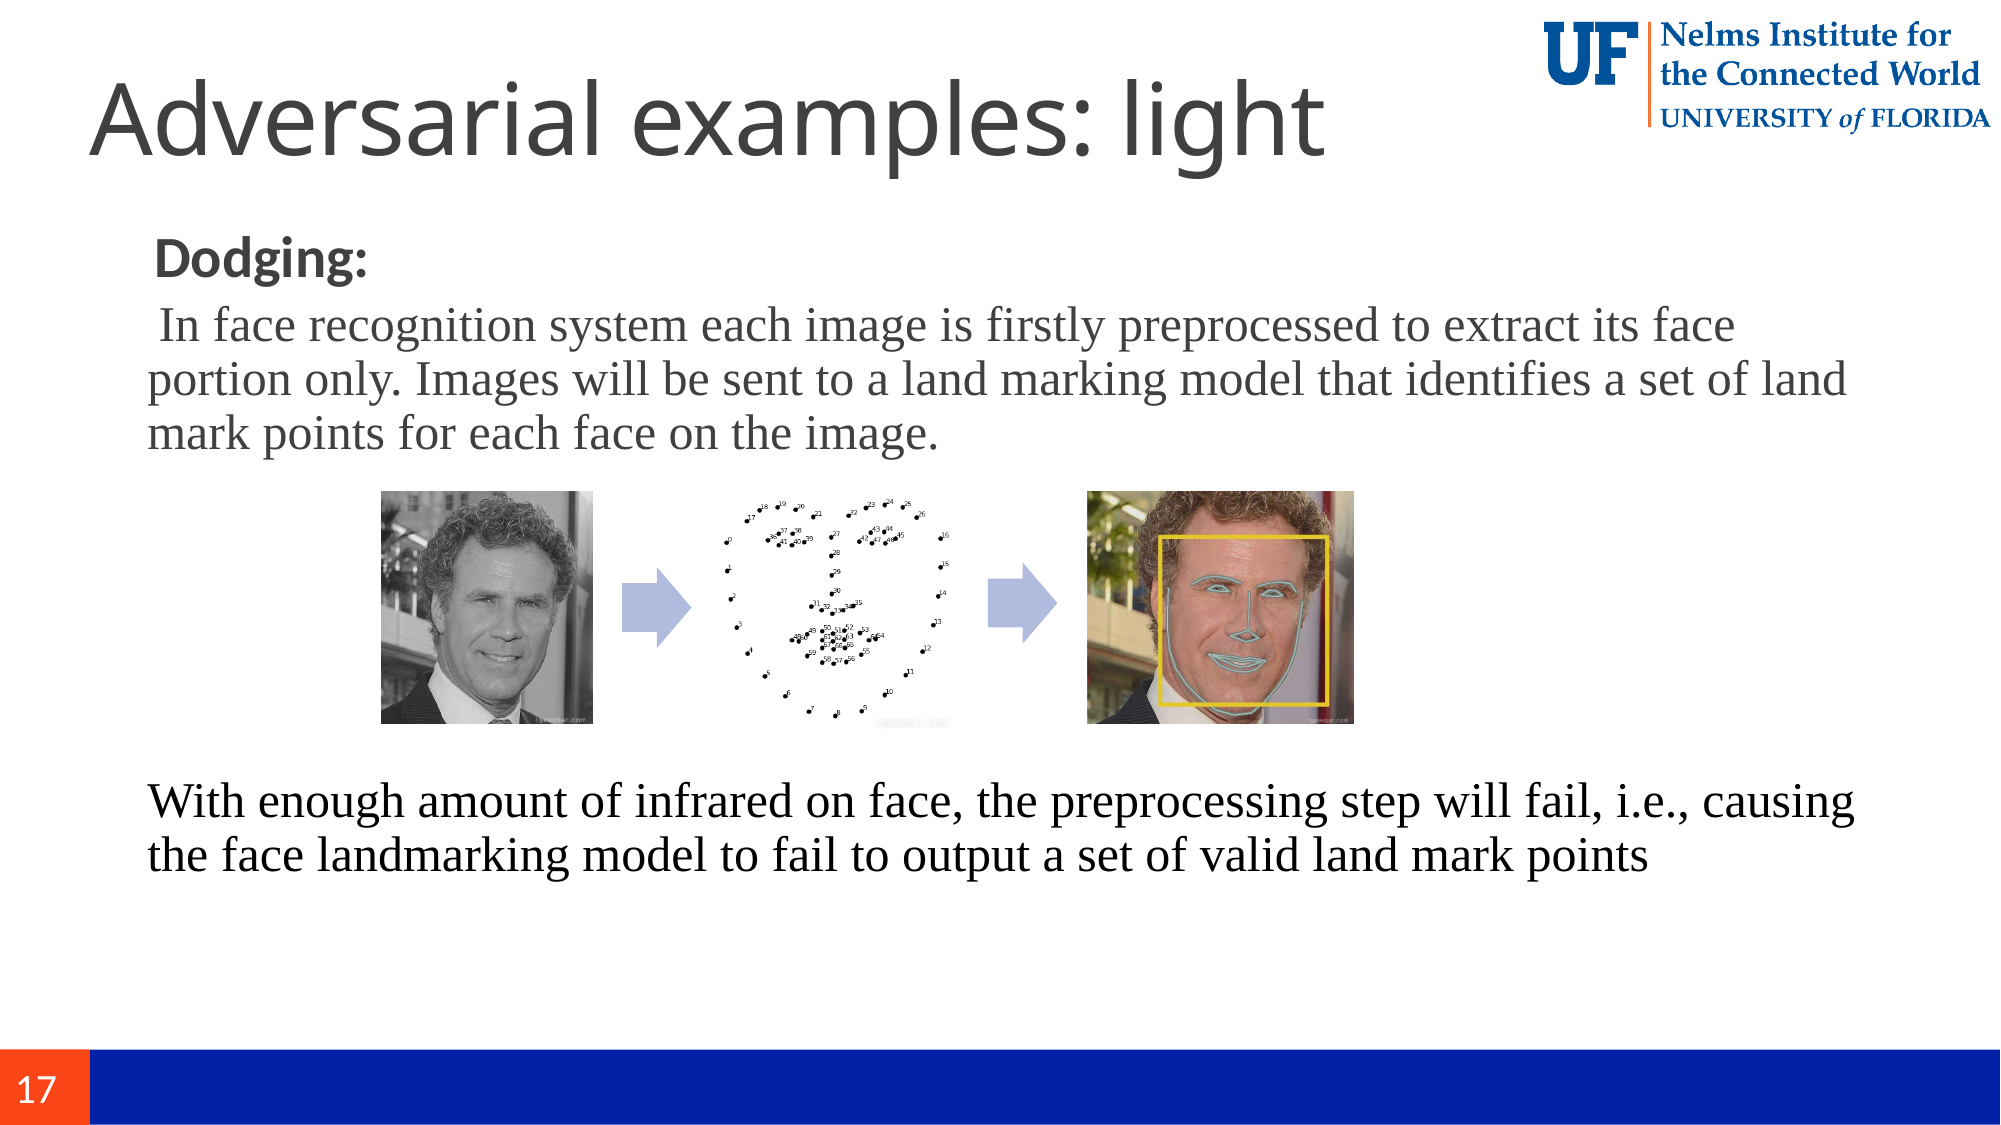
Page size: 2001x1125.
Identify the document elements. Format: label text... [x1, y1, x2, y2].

picture [1086, 490, 1355, 725]
title Adversarial examples: light [89, 14, 1849, 183]
text_box Dodging: In face recognition system each image is firstly preprocessed to extract its face portion only. Images will be sent to a land marking model that identifies a set of land mark points for each face on the image. With enough amount of infrared on face, the preprocessing step will fail, i.e., causing the face landmarking model to fail to output a set of valid land mark points [114, 219, 1874, 1001]
slide_number 17 [0, 1049, 90, 1125]
picture [381, 490, 593, 725]
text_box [987, 561, 1058, 645]
list [89, 194, 1849, 977]
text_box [621, 566, 693, 649]
picture [1531, 1, 2000, 141]
picture [709, 492, 959, 730]
